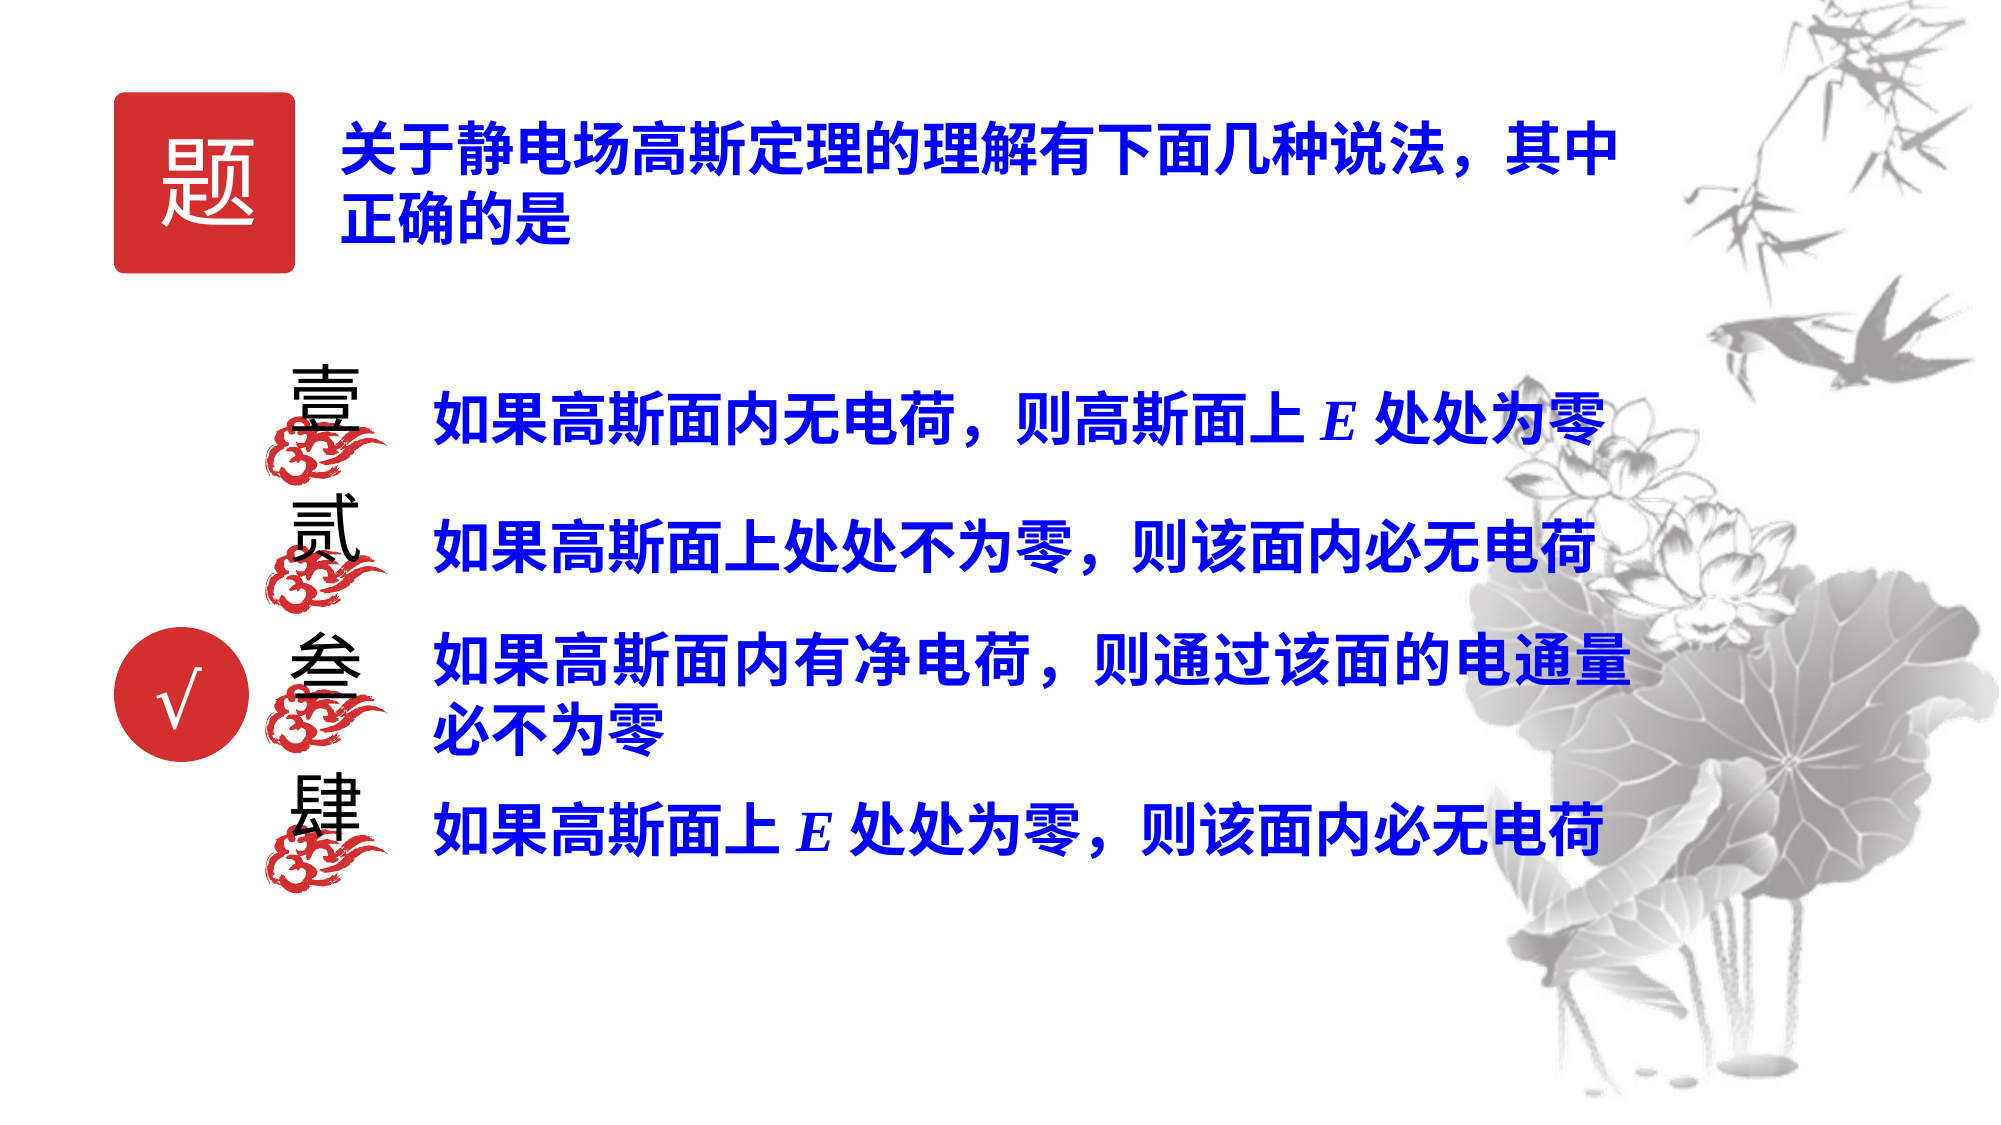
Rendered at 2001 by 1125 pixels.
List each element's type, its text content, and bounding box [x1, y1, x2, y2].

text_box 关于静电场高斯定理的理解有下面几种说法，其中正确的是 [324, 104, 1664, 260]
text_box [265, 473, 1664, 615]
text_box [265, 345, 1664, 473]
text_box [265, 612, 1648, 753]
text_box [114, 92, 296, 274]
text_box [265, 753, 1664, 894]
picture [1446, 0, 1999, 1125]
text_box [113, 627, 249, 762]
